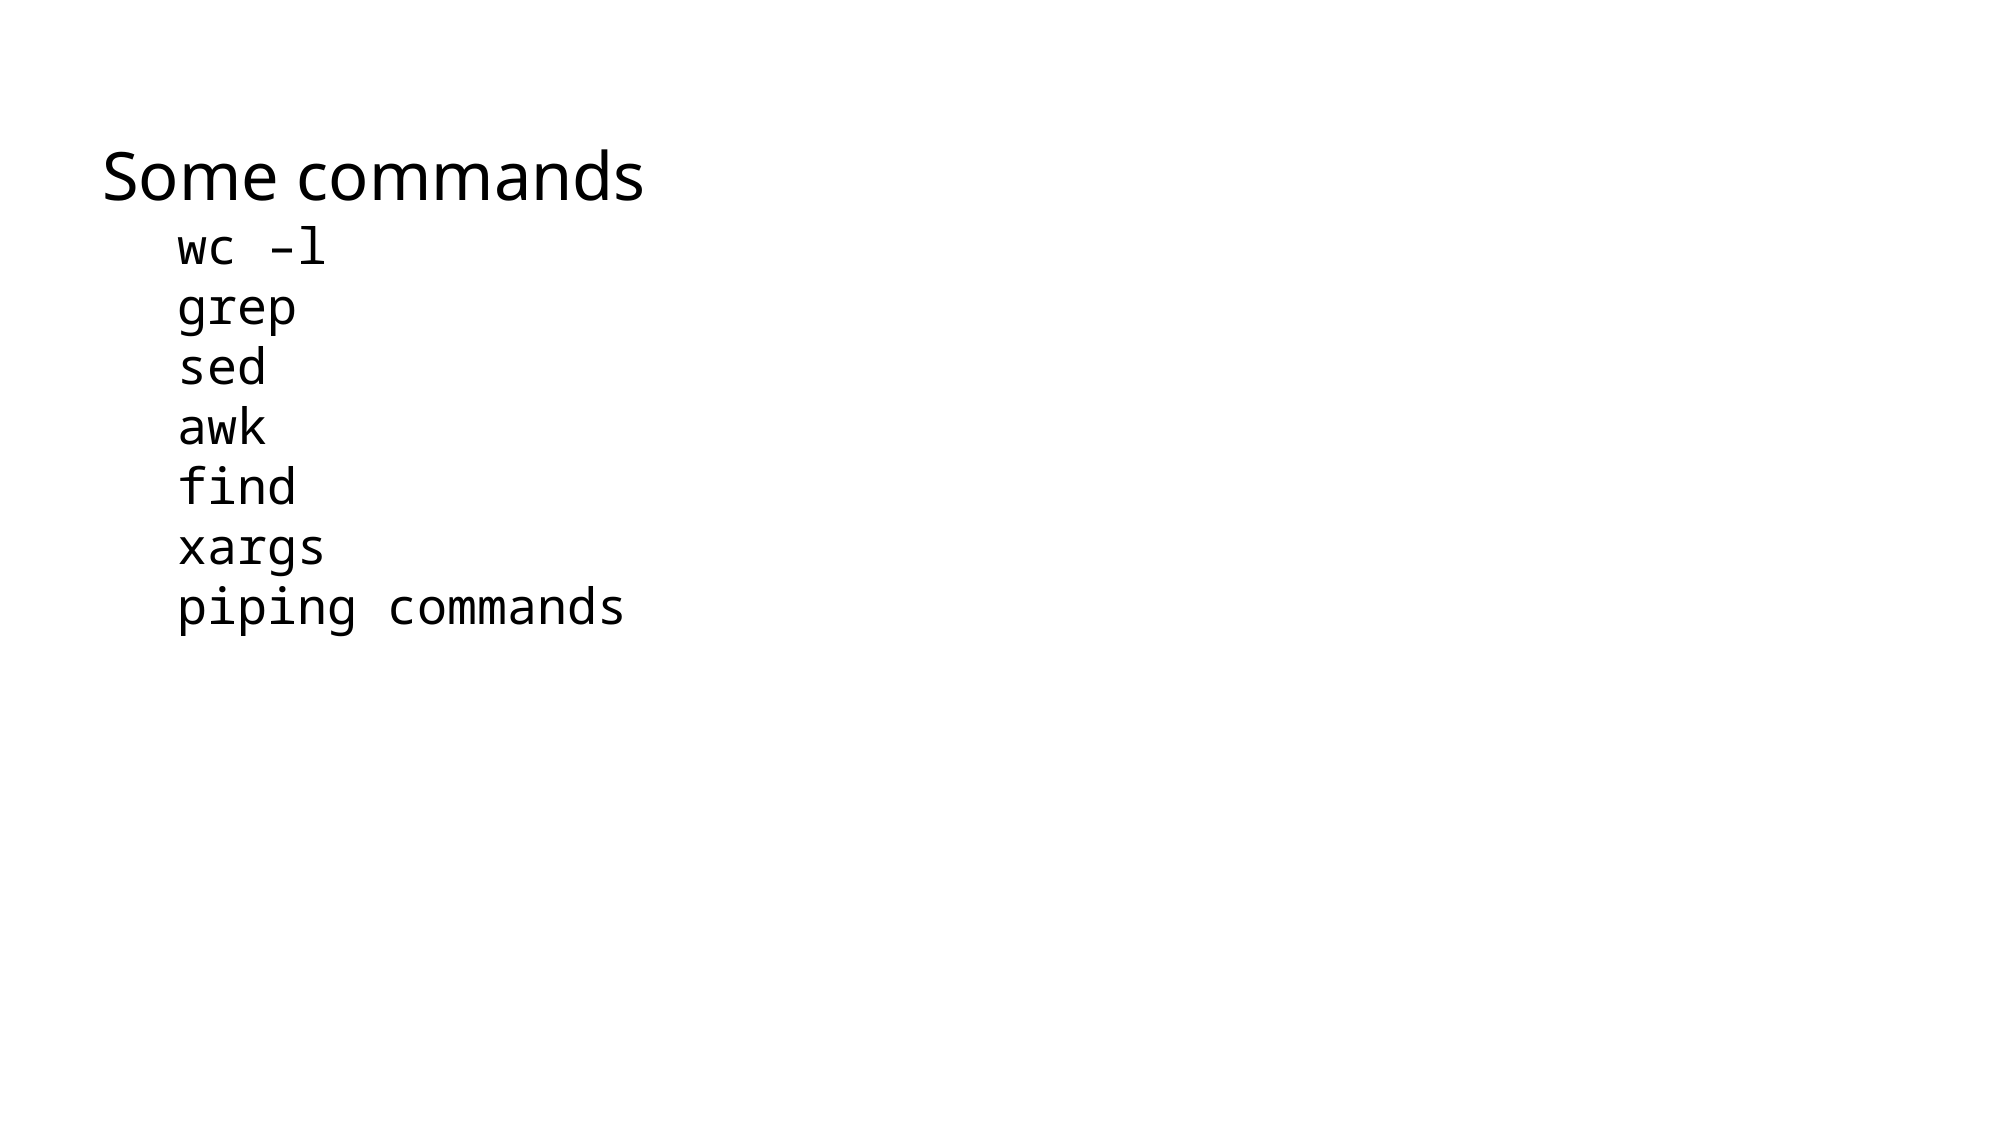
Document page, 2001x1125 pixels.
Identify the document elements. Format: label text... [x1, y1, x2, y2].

text_box Some commands wc –l grep sed awk find xargs piping commands [87, 126, 1452, 702]
